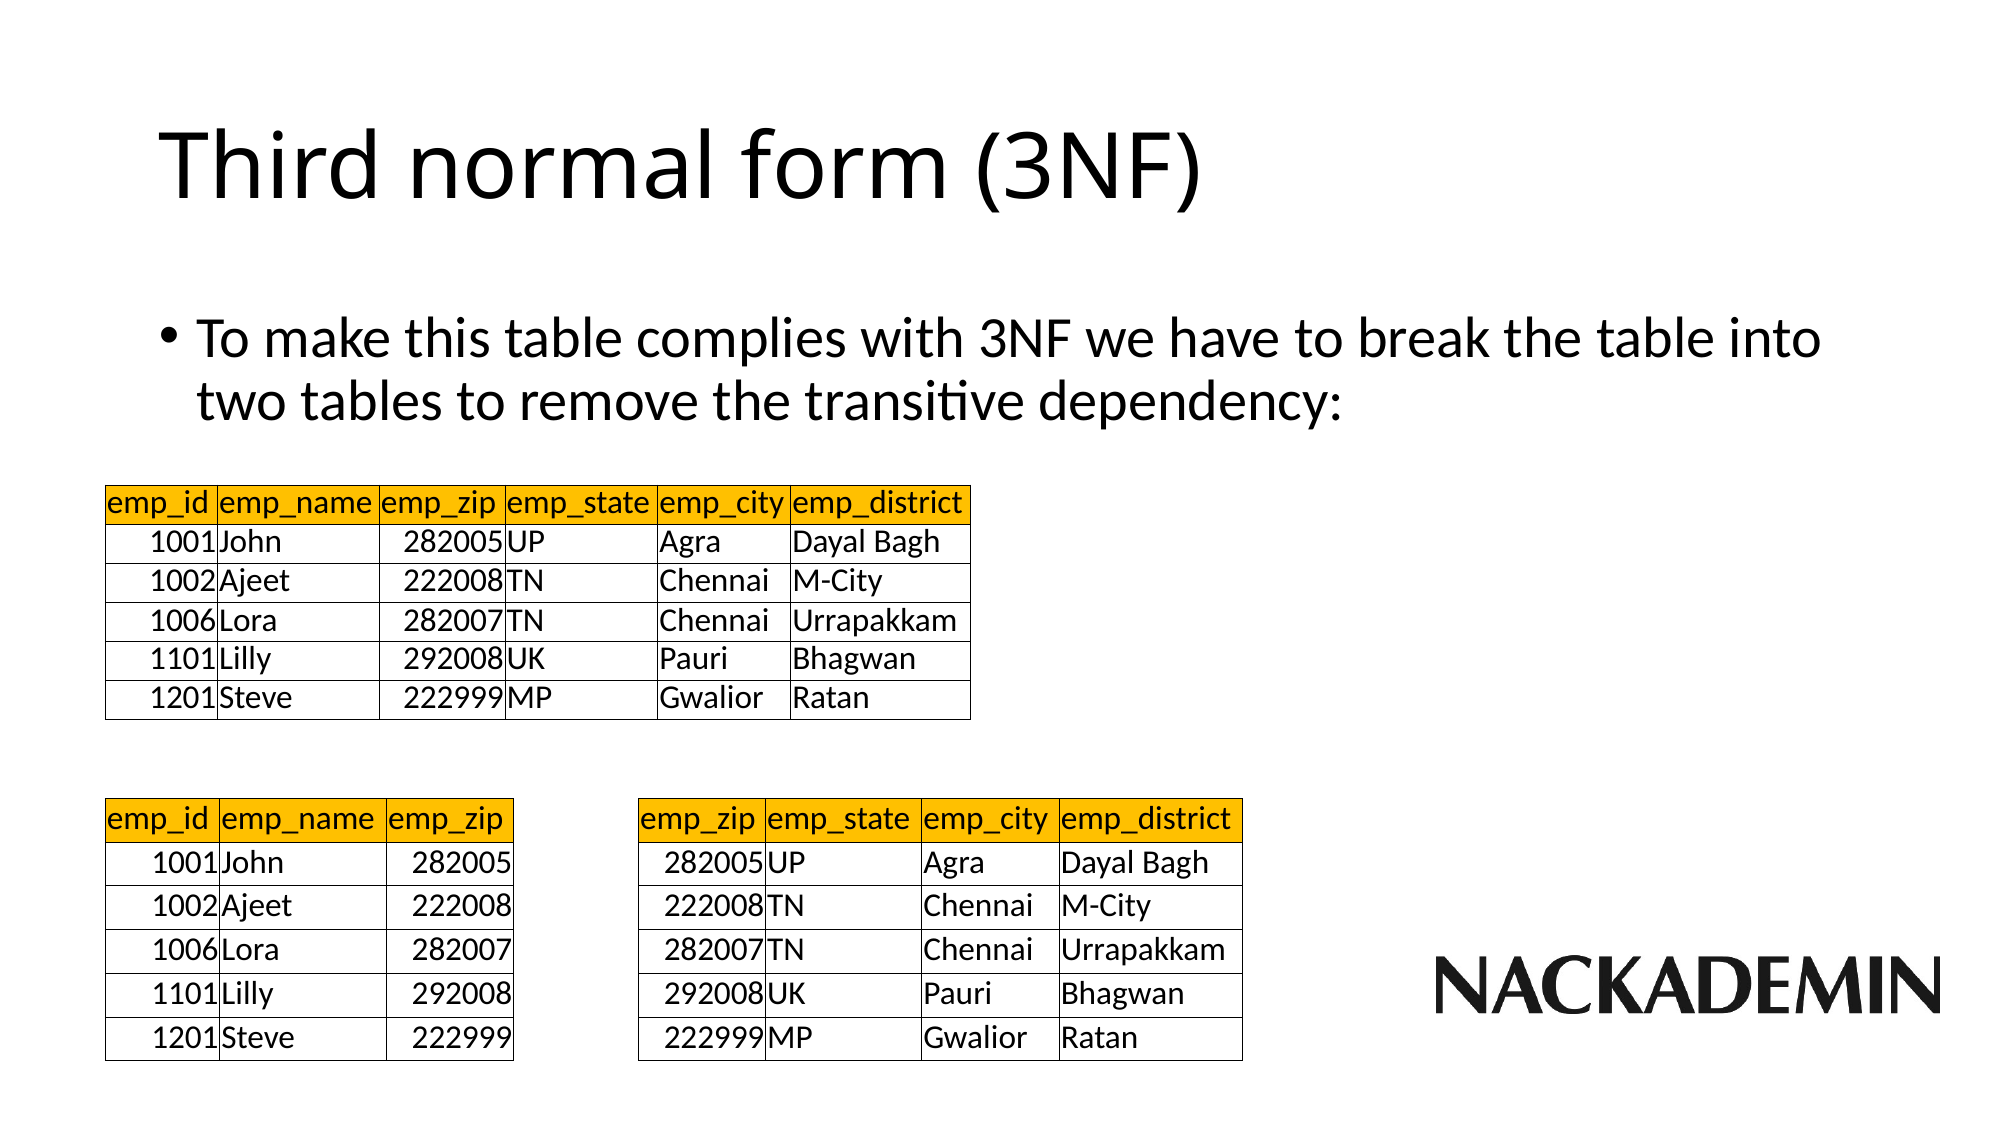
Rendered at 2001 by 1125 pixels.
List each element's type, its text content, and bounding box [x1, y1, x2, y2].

table_cell 282007 [639, 930, 765, 973]
table_cell Ratan [791, 681, 970, 719]
table_cell Gwalior [922, 1018, 1059, 1060]
table_cell Pauri [658, 642, 790, 680]
table_cell TN [506, 564, 657, 602]
table_cell 282007 [387, 930, 513, 973]
table_header emp_city [922, 799, 1059, 842]
table_cell Ratan [1060, 1018, 1242, 1060]
table_cell Pauri [922, 974, 1059, 1017]
table_header emp_district [1060, 799, 1242, 842]
table_header emp_district [791, 486, 970, 524]
table_cell Chennai [922, 930, 1059, 973]
table_header emp_state [506, 486, 657, 524]
table_cell MP [766, 1018, 921, 1060]
table_cell Steve [218, 681, 379, 719]
table_cell John [220, 843, 386, 885]
table_cell 1001 [106, 843, 219, 885]
table_cell TN [506, 603, 657, 641]
table_cell Urrapakkam [1060, 930, 1242, 973]
table_cell M-City [791, 564, 970, 602]
table_cell TN [766, 930, 921, 973]
table_cell 222008 [380, 564, 505, 602]
table_cell Ajeet [218, 564, 379, 602]
table_cell Agra [922, 843, 1059, 885]
table_cell 292008 [380, 642, 505, 680]
table_cell Lora [220, 930, 386, 973]
table_cell MP [506, 681, 657, 719]
table_cell UP [766, 843, 921, 885]
table_cell 222999 [639, 1018, 765, 1060]
title Third normal form (3NF) [143, 59, 1869, 278]
table_cell Gwalior [658, 681, 790, 719]
table_cell 222999 [387, 1018, 513, 1060]
table_cell UK [506, 642, 657, 680]
table_cell Dayal Bagh [1060, 843, 1242, 885]
table_cell TN [766, 886, 921, 929]
list To make this table complies with 3NF we have to break the table into two tables to remove the transitive dependency: [143, 299, 1869, 1125]
table_cell 1201 [106, 681, 217, 719]
table_cell 282007 [380, 603, 505, 641]
table_header emp_state [766, 799, 921, 842]
table_cell Dayal Bagh [791, 525, 970, 563]
table_cell Urrapakkam [791, 603, 970, 641]
table_cell 282005 [387, 843, 513, 885]
table_header emp_id [106, 799, 219, 842]
table_cell 292008 [639, 974, 765, 1017]
table_cell 282005 [639, 843, 765, 885]
table_header emp_zip [387, 799, 513, 842]
table_cell 1001 [106, 525, 217, 563]
table_cell John [218, 525, 379, 563]
table_cell Ajeet [220, 886, 386, 929]
table_cell Steve [220, 1018, 386, 1060]
table_cell 1101 [106, 974, 219, 1017]
table_cell Lora [218, 603, 379, 641]
table_cell 1006 [106, 603, 217, 641]
table_cell Bhagwan [1060, 974, 1242, 1017]
table_header emp_zip [639, 799, 765, 842]
table_cell 1101 [106, 642, 217, 680]
table_cell 292008 [387, 974, 513, 1017]
table_header emp_name [220, 799, 386, 842]
table_cell Bhagwan [791, 642, 970, 680]
table_cell 1201 [106, 1018, 219, 1060]
table_cell 1006 [106, 930, 219, 973]
table_cell UK [766, 974, 921, 1017]
picture [1436, 955, 1940, 1014]
table_cell M-City [1060, 886, 1242, 929]
table_cell Agra [658, 525, 790, 563]
table_cell 282005 [380, 525, 505, 563]
table_cell Chennai [922, 886, 1059, 929]
table_cell UP [506, 525, 657, 563]
table_header emp_name [218, 486, 379, 524]
table_cell Lilly [220, 974, 386, 1017]
table_cell 1002 [106, 564, 217, 602]
table_cell 1002 [106, 886, 219, 929]
table_cell 222008 [387, 886, 513, 929]
table_cell Chennai [658, 564, 790, 602]
table_header emp_id [106, 486, 217, 524]
table_cell 222008 [639, 886, 765, 929]
table_cell 222999 [380, 681, 505, 719]
table_cell Chennai [658, 603, 790, 641]
table_cell Lilly [218, 642, 379, 680]
table_header emp_zip [380, 486, 505, 524]
table_header emp_city [658, 486, 790, 524]
